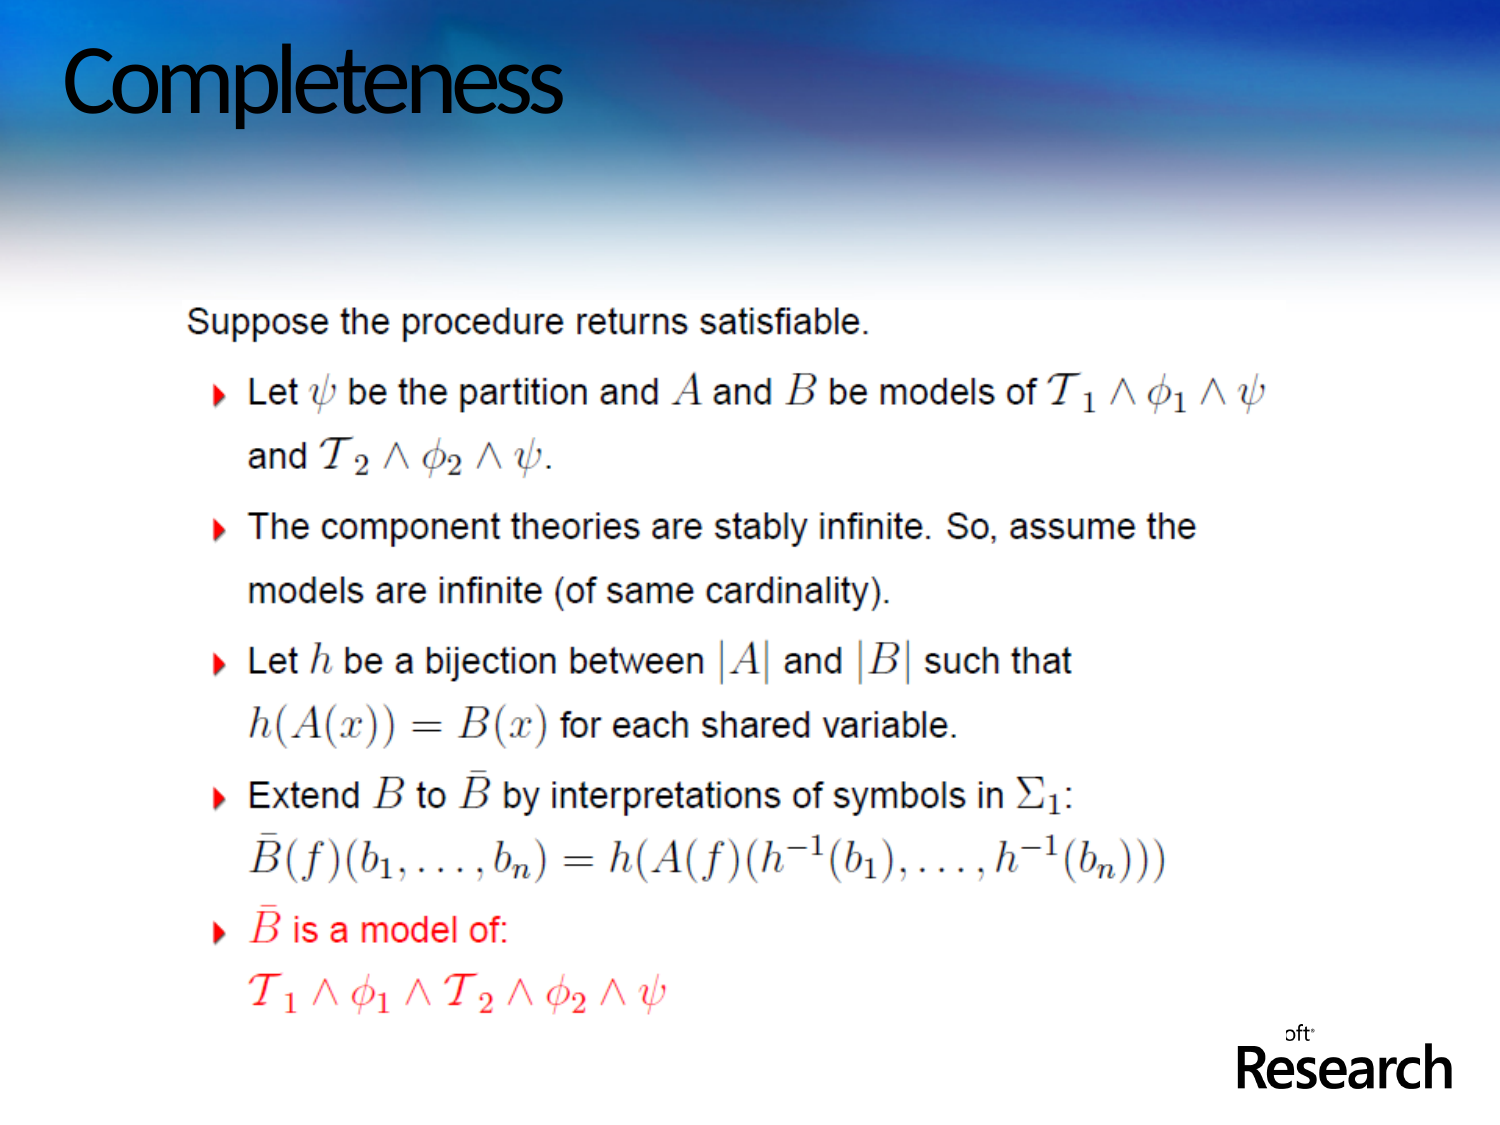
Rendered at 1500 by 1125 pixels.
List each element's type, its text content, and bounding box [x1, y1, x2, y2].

title Completeness [62, 27, 1438, 138]
picture [0, 0, 1500, 1125]
